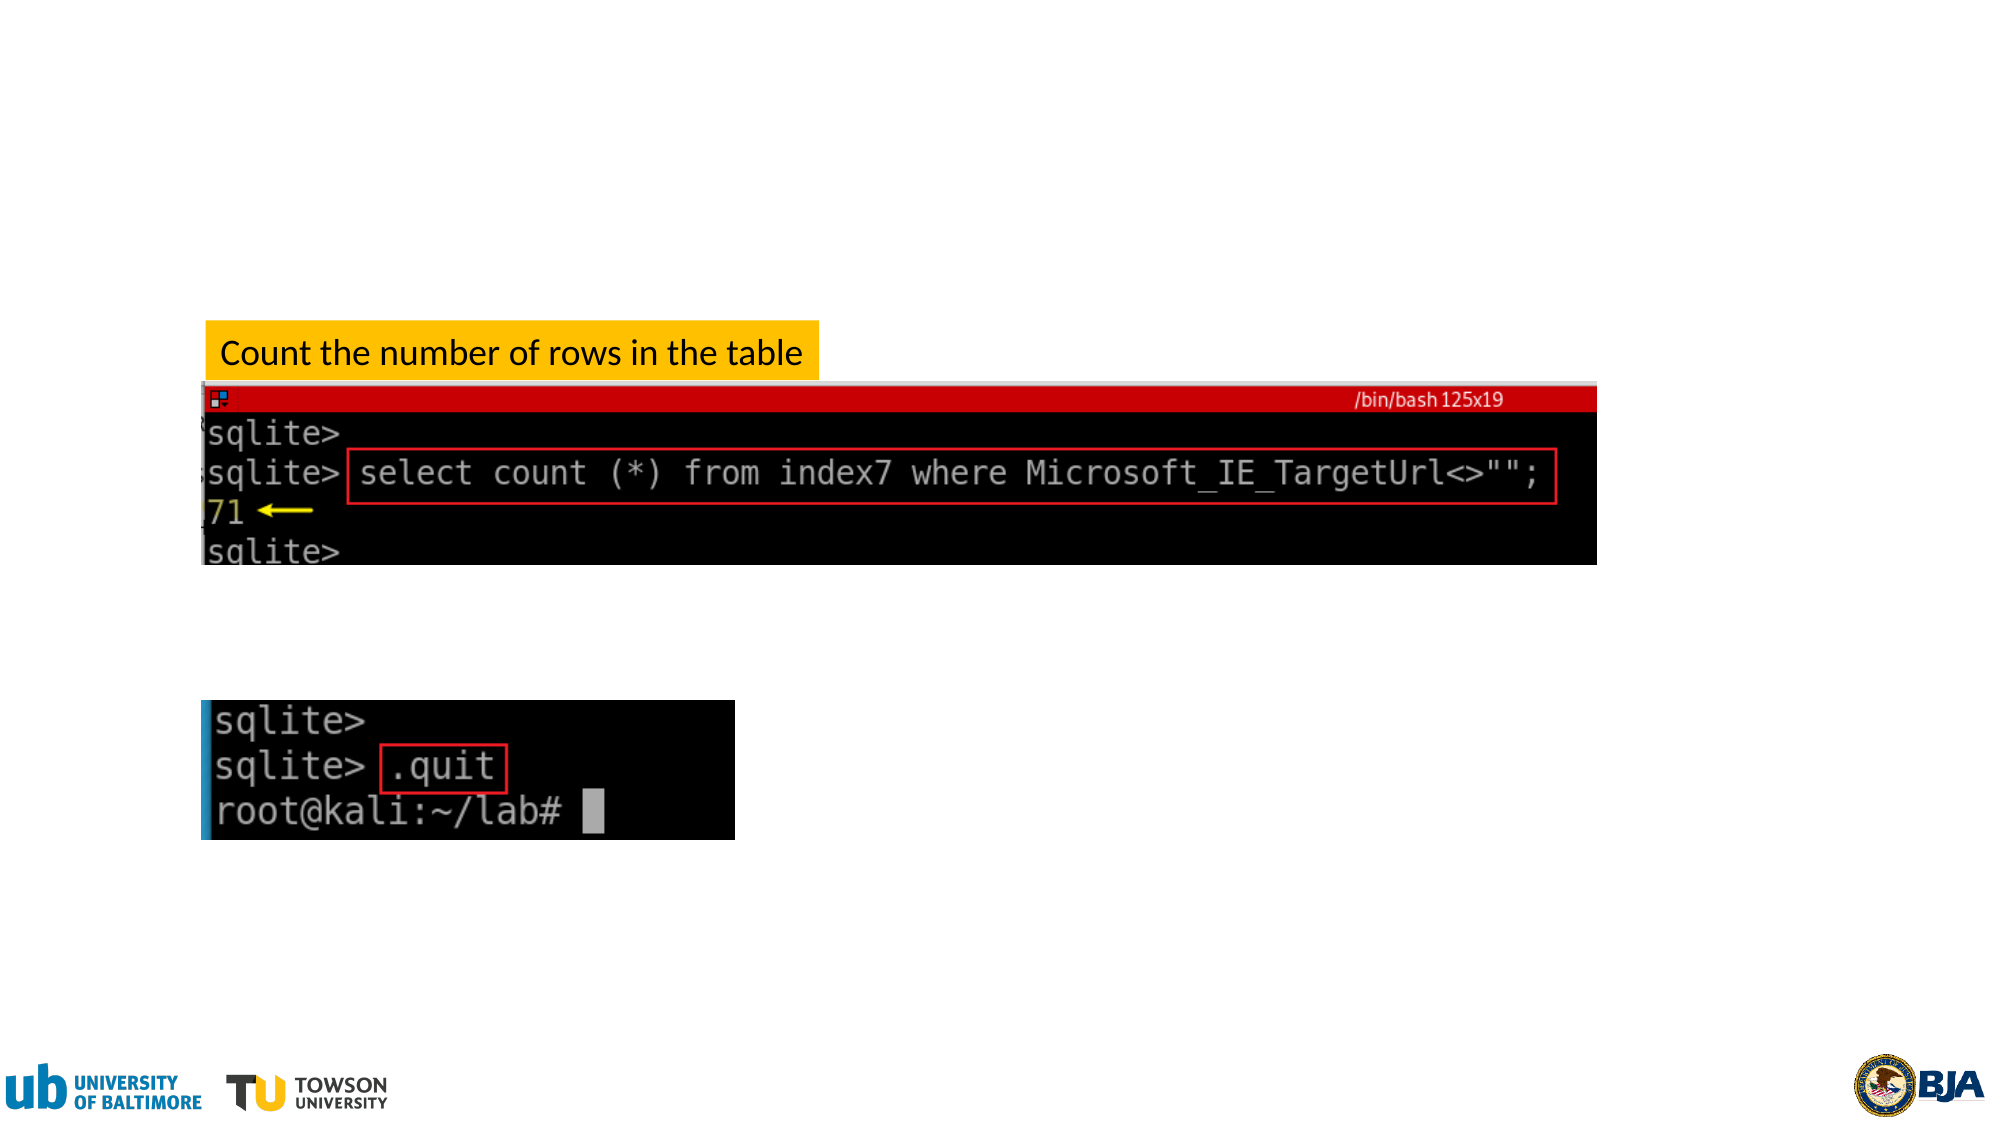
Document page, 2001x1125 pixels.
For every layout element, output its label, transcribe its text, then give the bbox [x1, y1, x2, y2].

picture [201, 380, 1597, 565]
text_box Count the number of rows in the table [205, 320, 820, 380]
picture [201, 700, 735, 840]
picture [1854, 1054, 1986, 1117]
picture [0, 1031, 407, 1125]
